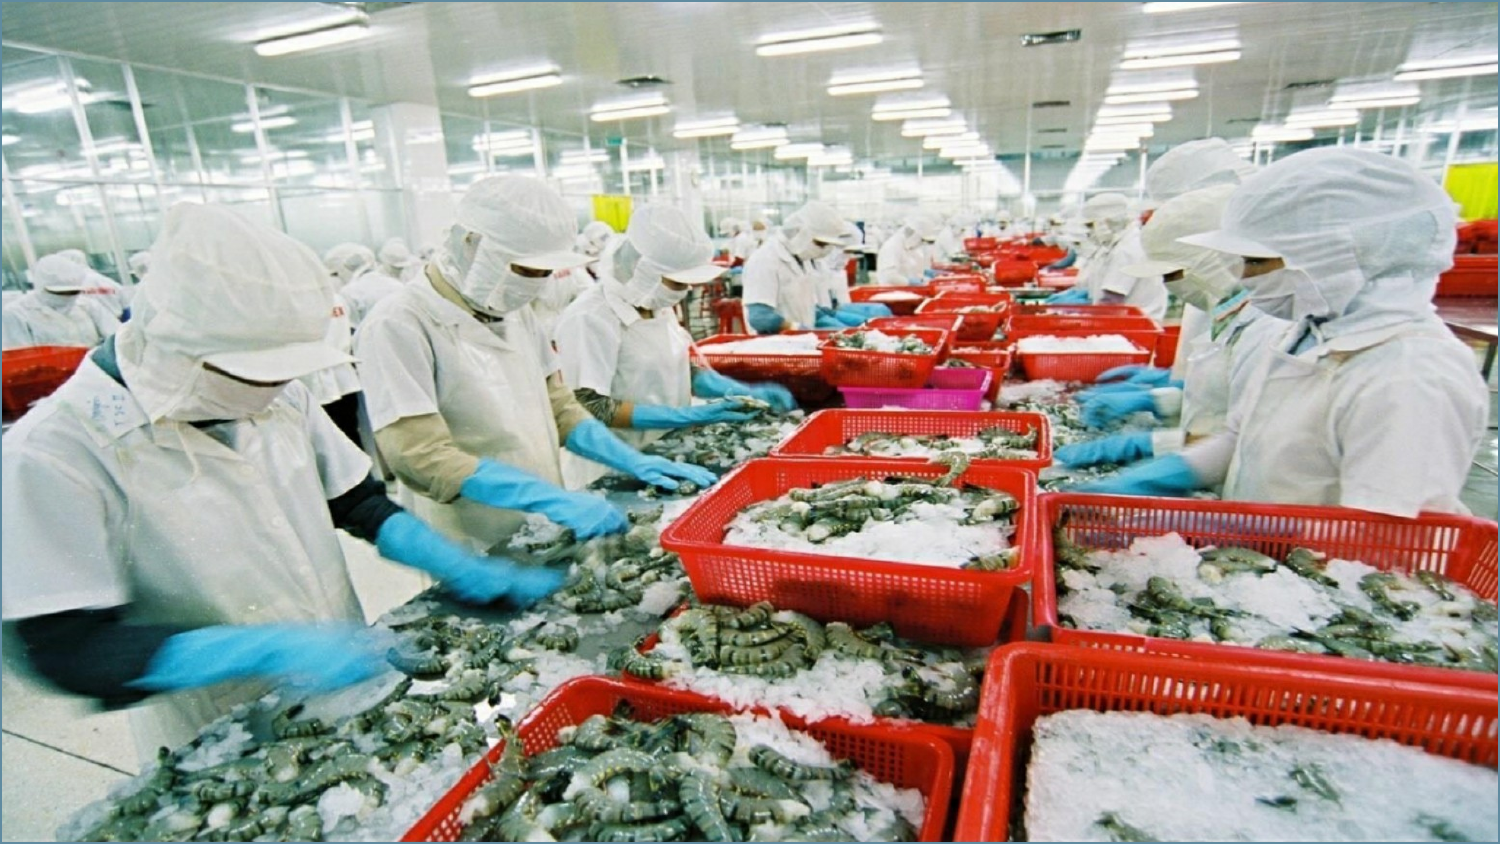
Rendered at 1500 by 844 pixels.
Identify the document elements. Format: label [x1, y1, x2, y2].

text_box [0, 0, 1500, 844]
